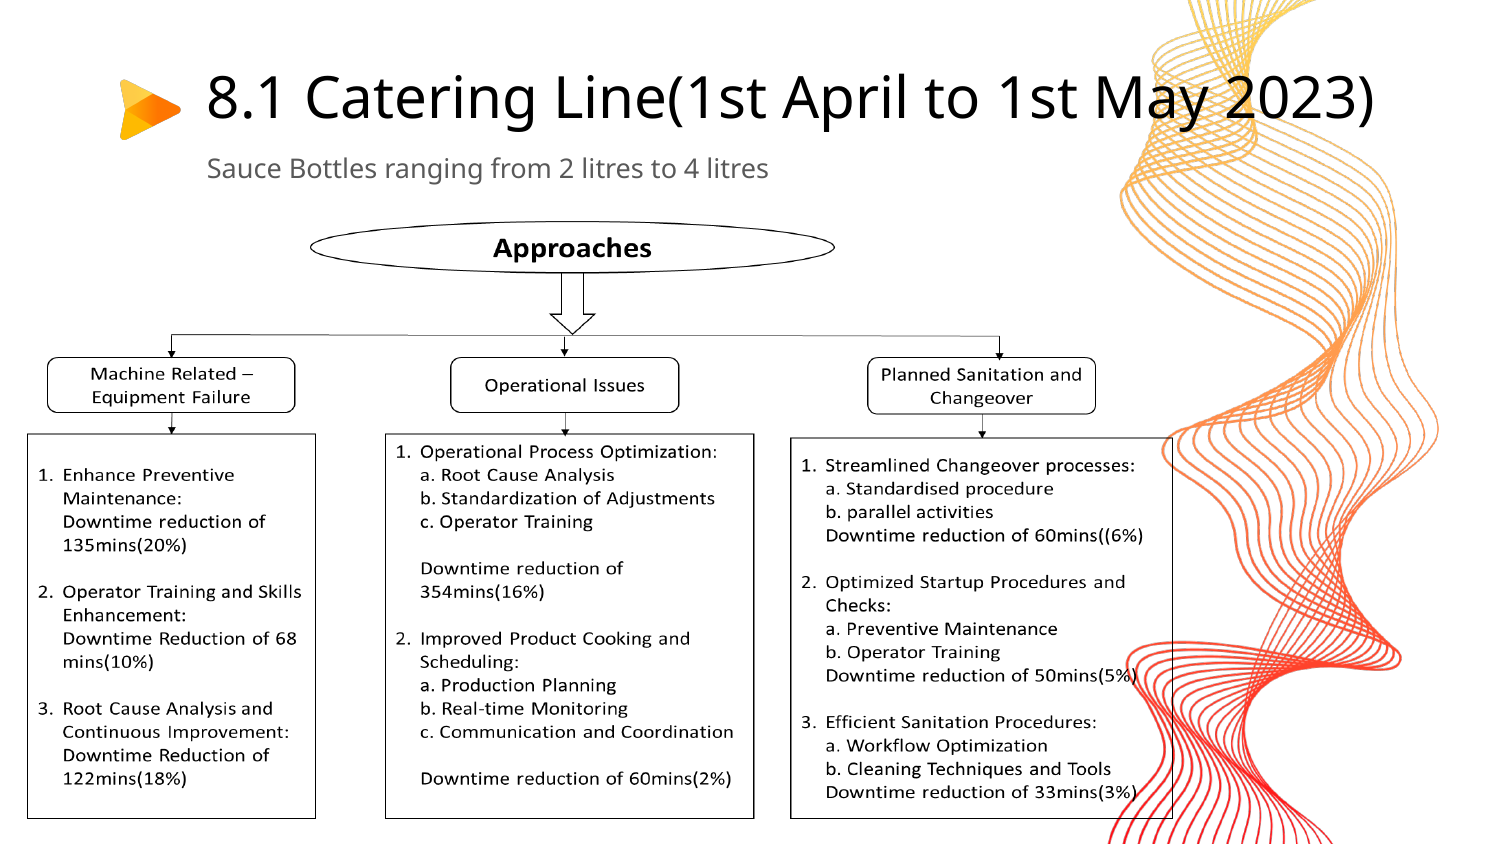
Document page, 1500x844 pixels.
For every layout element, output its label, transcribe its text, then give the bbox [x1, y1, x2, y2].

picture [24, 0, 1483, 844]
list Sauce Bottles ranging from 2 litres to 4 litres [191, 132, 1098, 218]
picture [119, 78, 181, 140]
title 8.1 Catering Line(1st April to 1st May 2023) [191, 9, 1452, 181]
